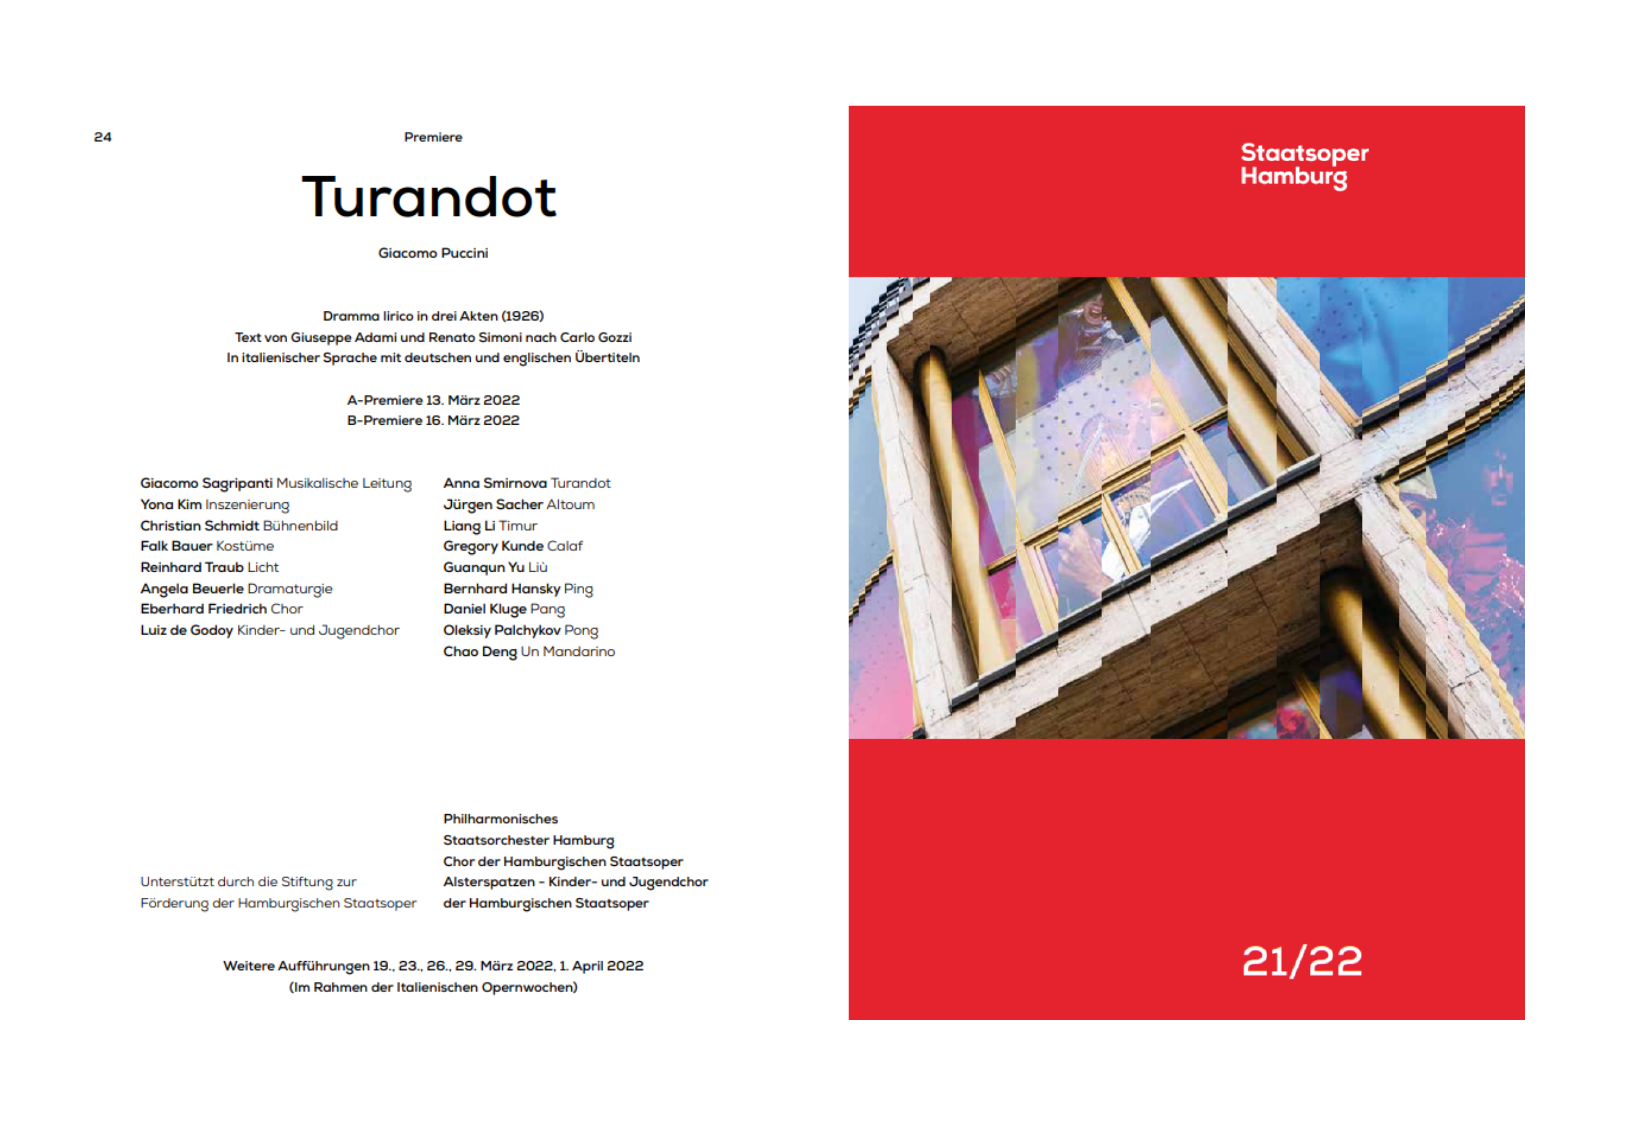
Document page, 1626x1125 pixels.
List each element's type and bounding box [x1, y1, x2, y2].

picture [85, 107, 1625, 1020]
